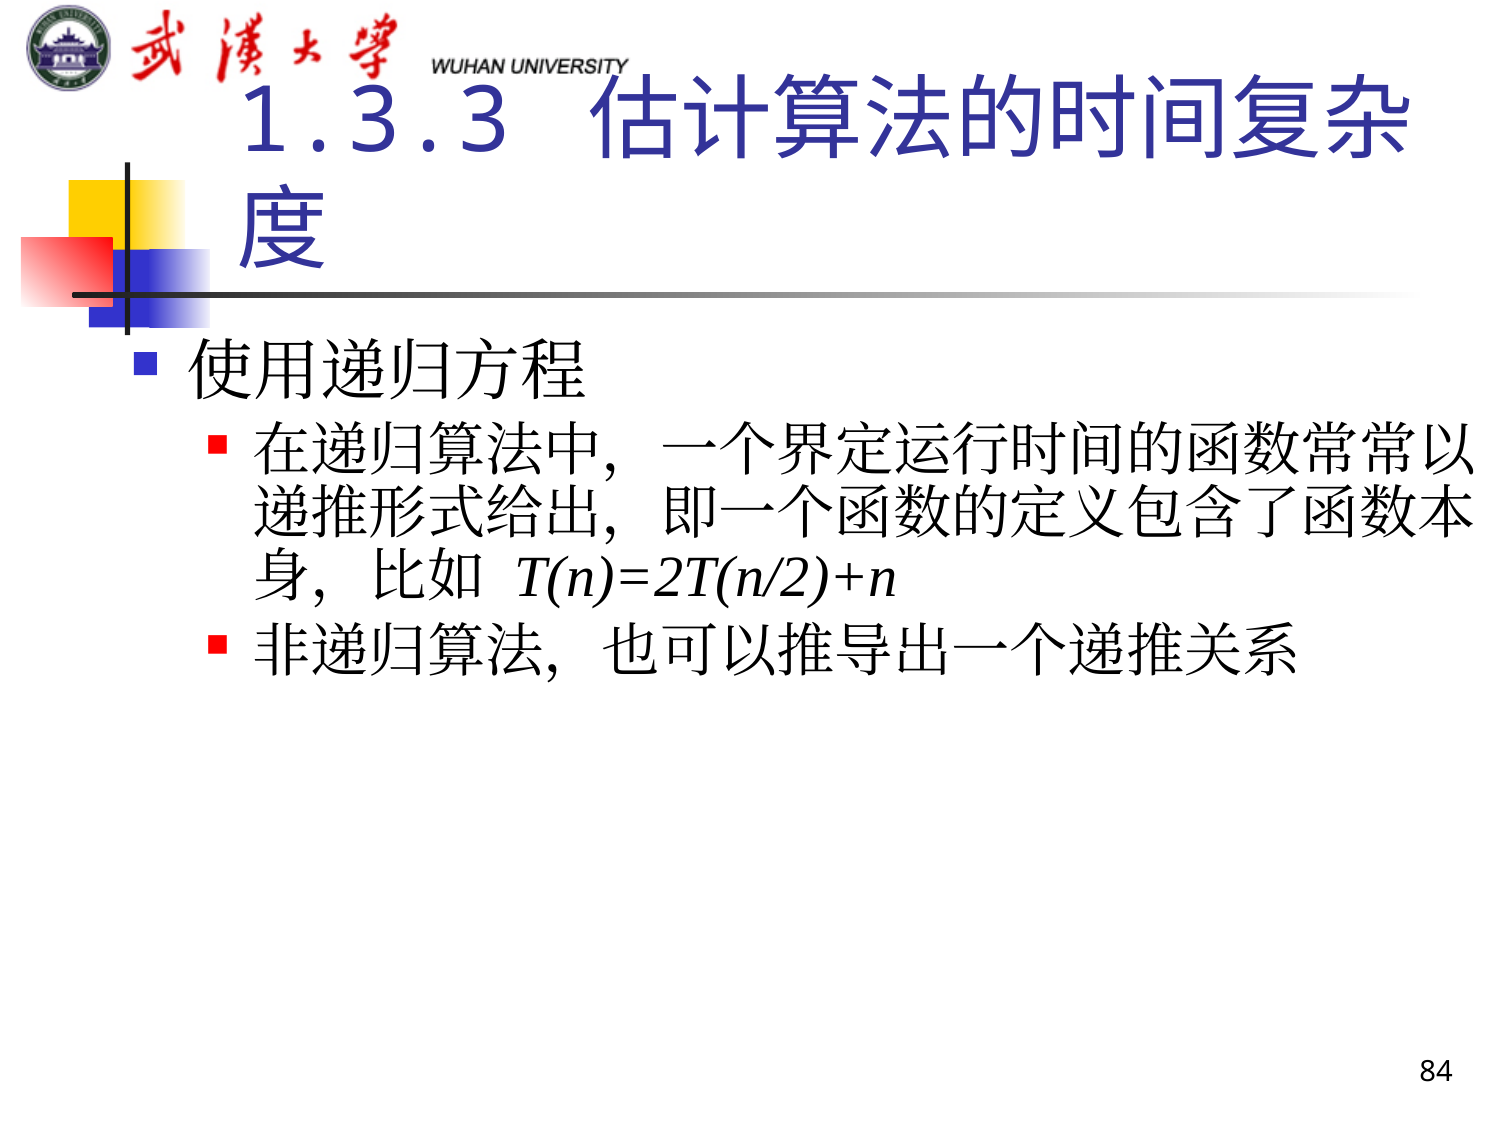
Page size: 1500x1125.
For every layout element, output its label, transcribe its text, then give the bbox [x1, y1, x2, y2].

picture [0, 0, 643, 93]
slide_number 84 [1155, 1024, 1468, 1100]
text_box 使用递归方程 在递归算法中，一个界定运行时间的函数常常以递推形式给出，即一个函数的定义包含了函数本身，比如 T(n)=2T(n/2)+n 非递归算法，也可以推导出一个递推关系 [115, 329, 1500, 767]
text_box 1.3.3 估计算法的时间复杂度 [221, 47, 1500, 288]
